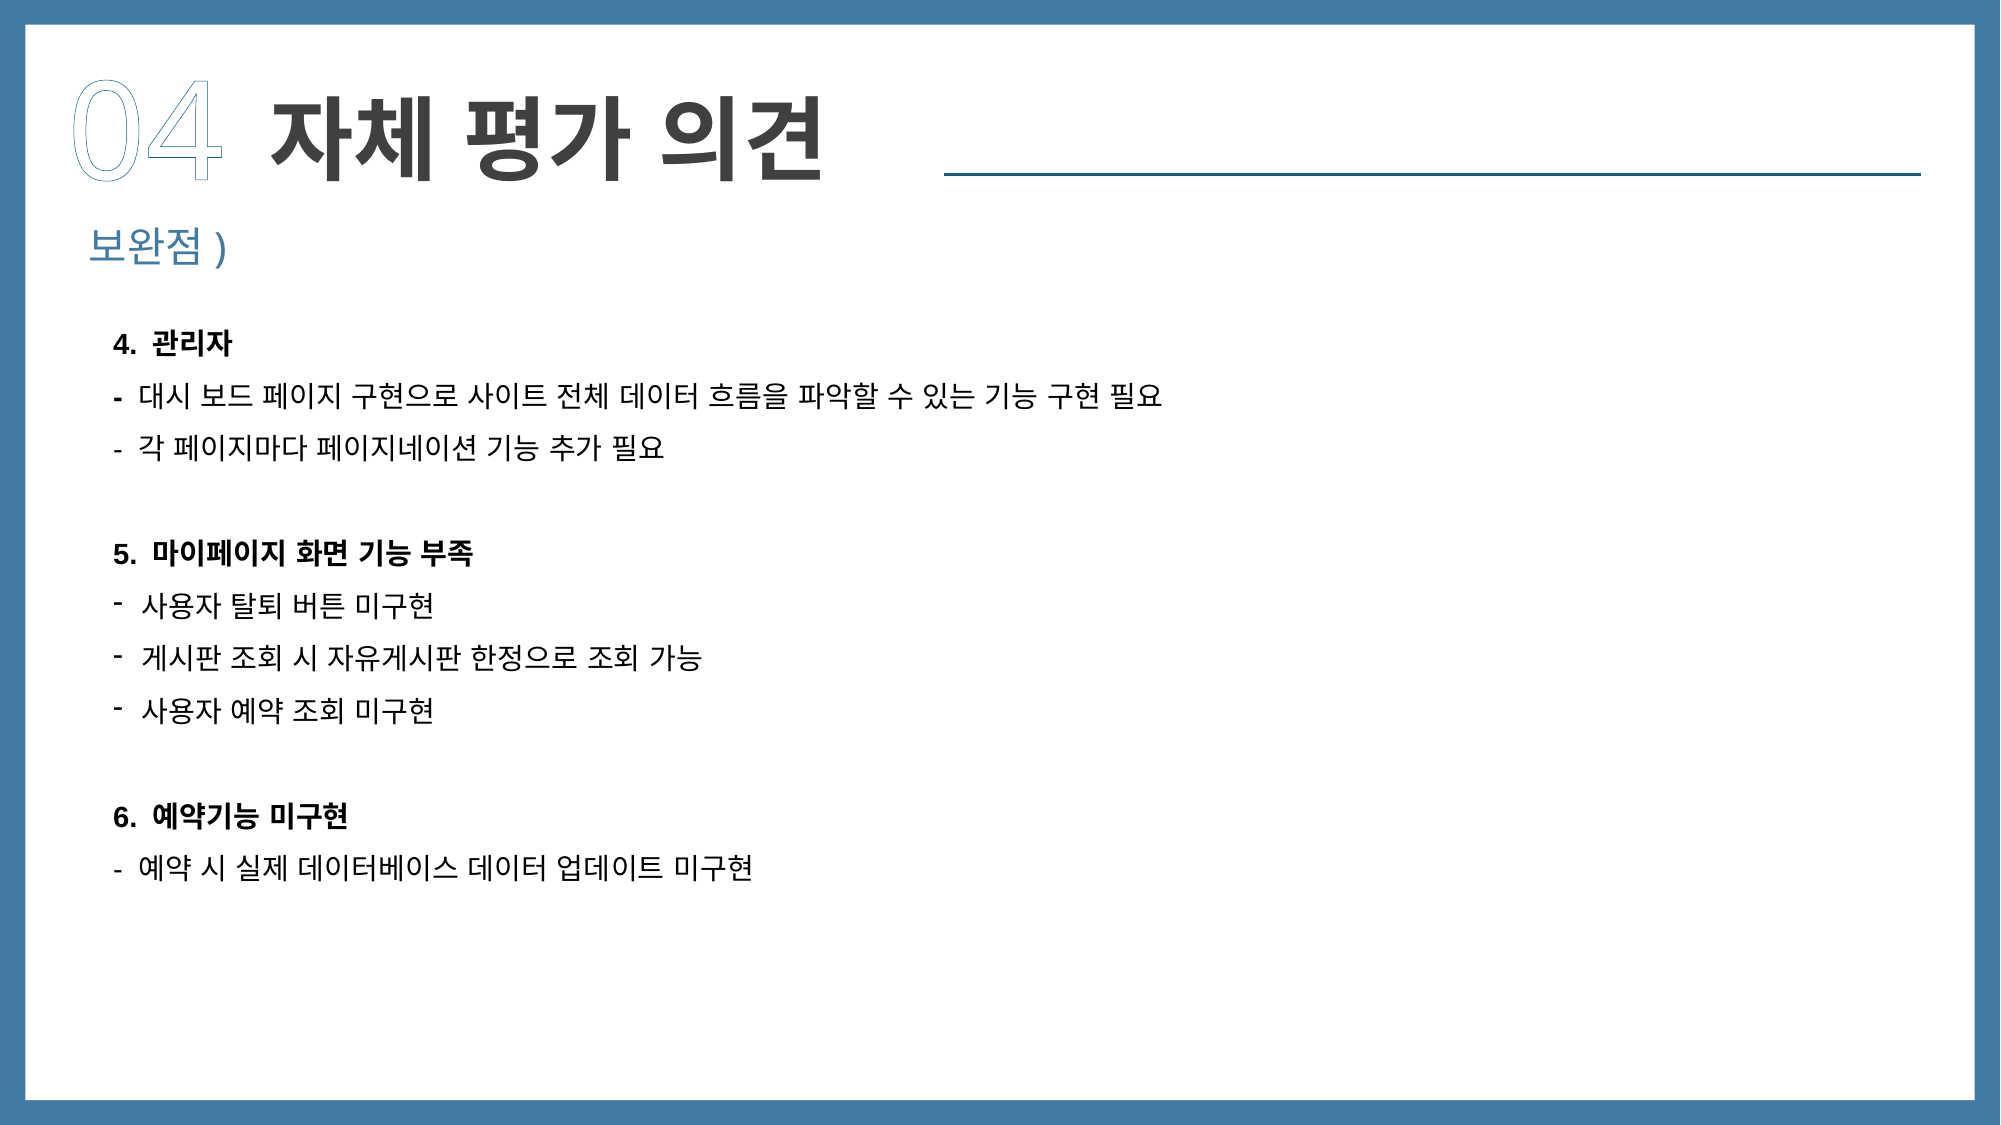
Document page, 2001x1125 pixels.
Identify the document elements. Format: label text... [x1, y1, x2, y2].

text_box 04 [52, 34, 285, 215]
text_box [24, 23, 1976, 1102]
text_box 자체 평가 의견 [254, 74, 1456, 200]
text_box 보완점) [73, 213, 1074, 278]
text_box 4. 관리자 - 대시 보드 페이지 구현으로 사이트 전체 데이터 흐름을 파악할 수 있는 기능 구현 필요 - 각 페이지마다 페이지네이션 기능 추가 필요 5. 마이페이지 화면 기능 부족 사용자 탈퇴 버튼 미구현 게시판 조회 시 자유게시판 한정으로 조회 가능 사용자 예약 조회 미구현 6. 예약기능 미구현 - 예약 시 실제 데이터베이스 데이터 업데이트 미구현 [98, 301, 1186, 1043]
